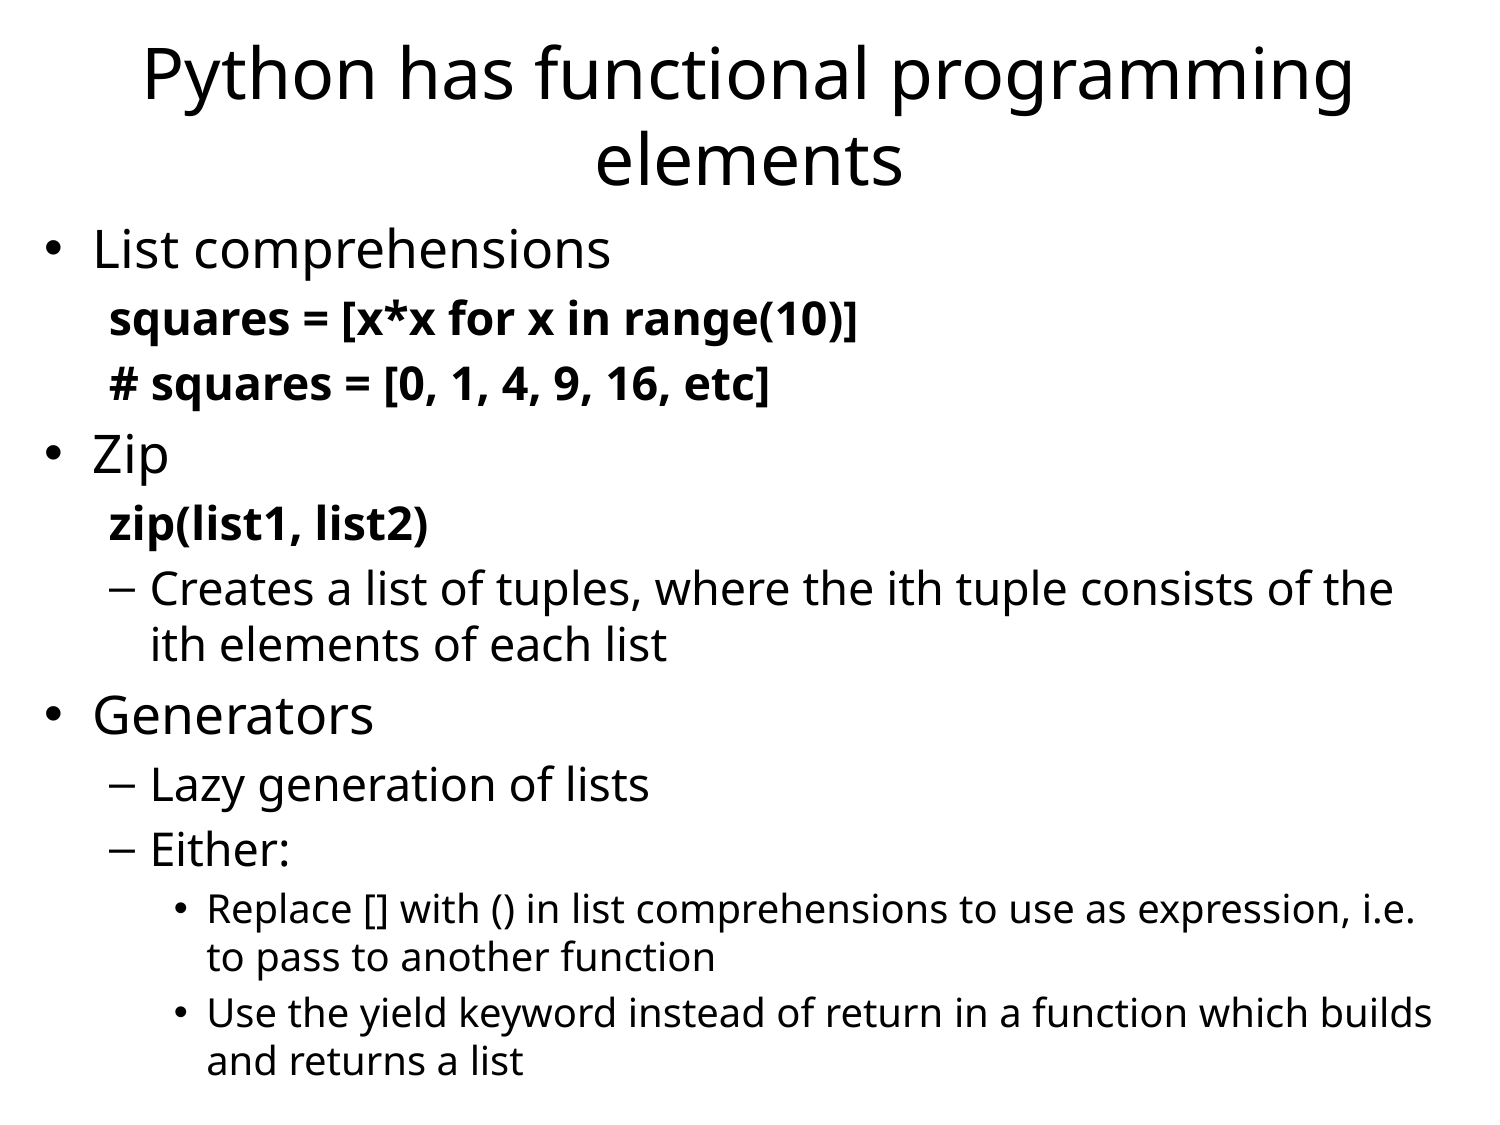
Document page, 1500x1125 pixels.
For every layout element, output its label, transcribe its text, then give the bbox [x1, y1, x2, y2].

text_box List comprehensions squares = [x*x for x in range(10)] # squares = [0, 1, 4, 9, 16, etc] Zip zip(list1, list2) Creates a list of tuples, where the ith tuple consists of the ith elements of each list Generators Lazy generation of lists Either: Replace [] with () in list comprehensions to use as expression, i.e. to pass to another function Use the yield keyword instead of return in a function which builds and returns a list [29, 208, 1459, 1094]
text_box Python has functional programming elements [17, 20, 1483, 208]
